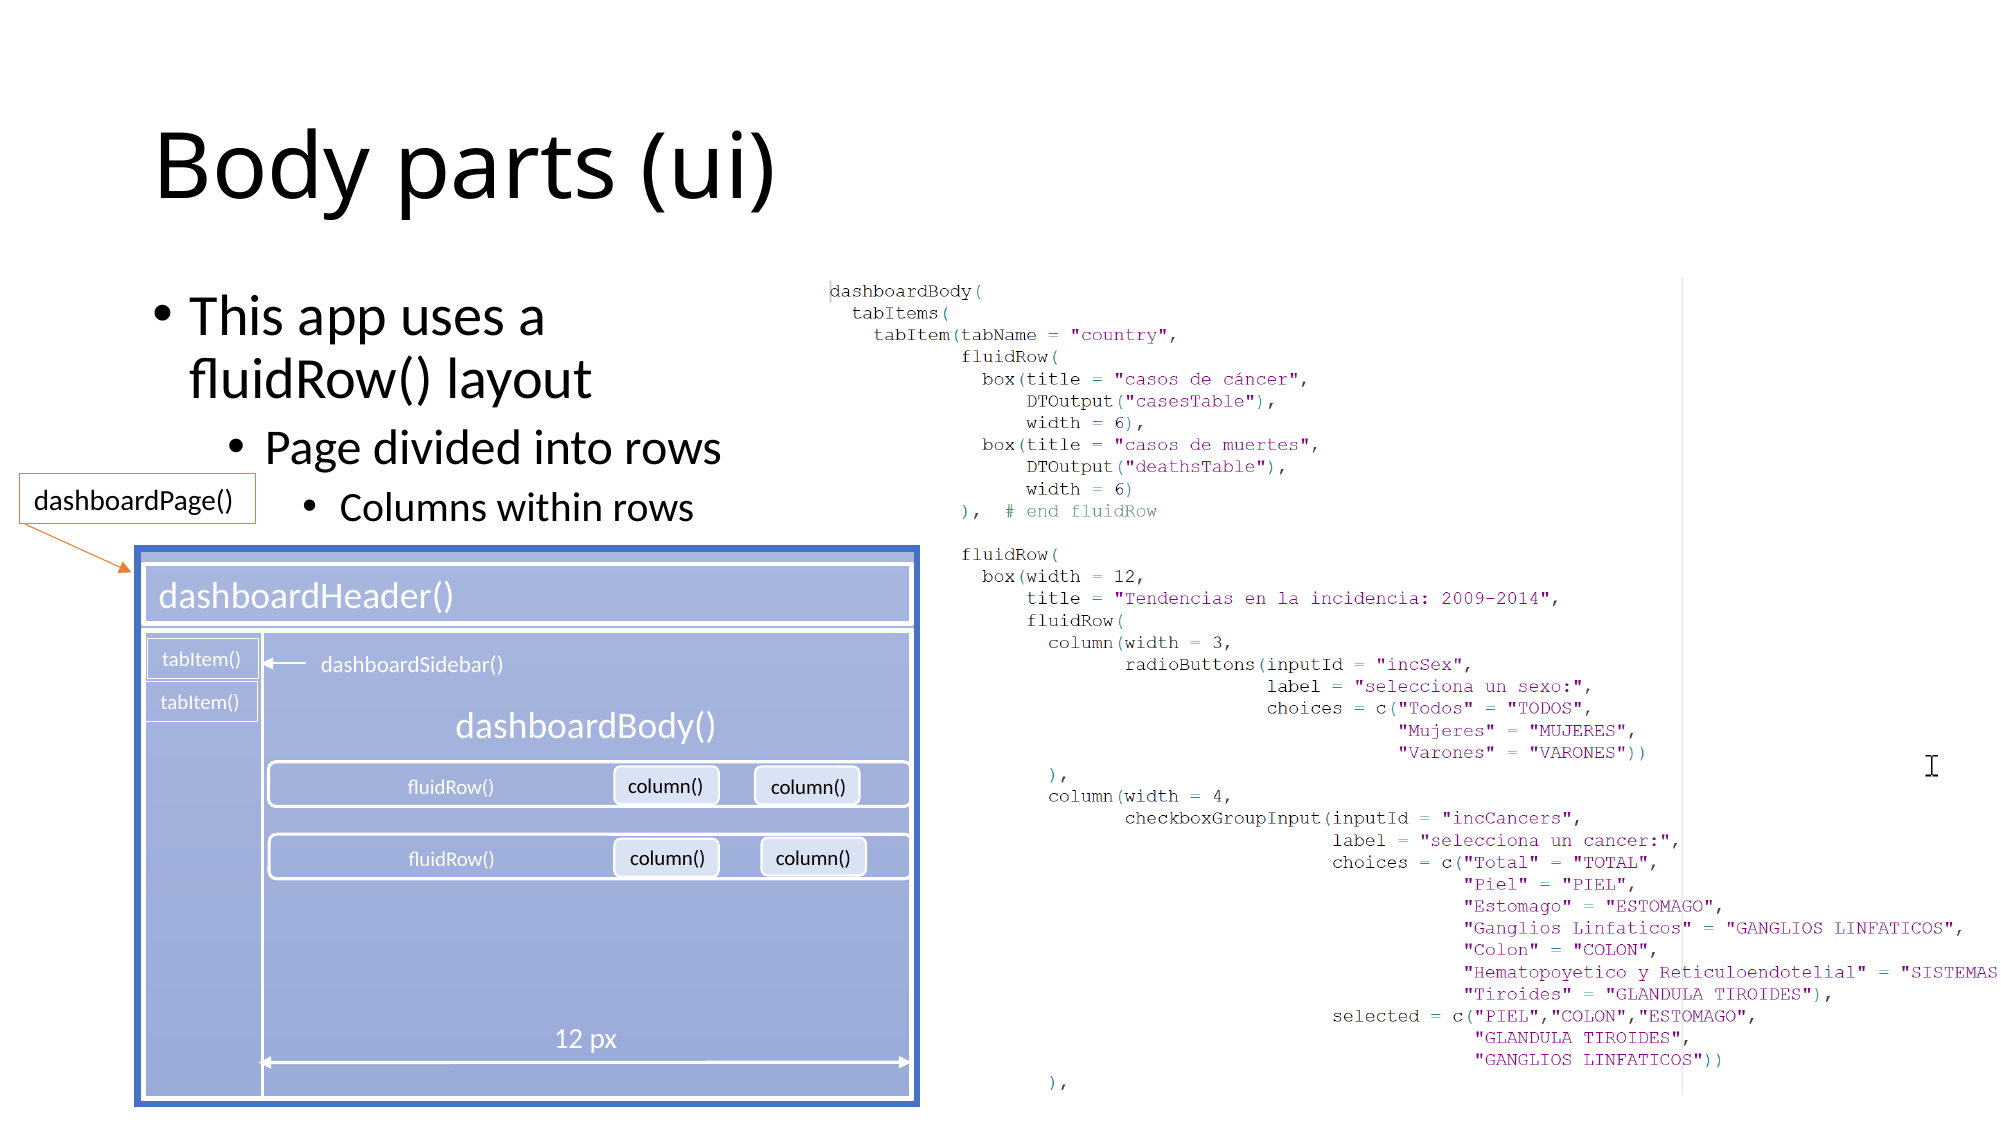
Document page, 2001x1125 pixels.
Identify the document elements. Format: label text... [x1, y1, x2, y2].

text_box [137, 548, 917, 1105]
text_box dashboardPage() [19, 473, 256, 524]
title Body parts (ui) [137, 59, 1863, 278]
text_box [25, 524, 132, 573]
picture [819, 277, 2000, 1093]
list This app uses a fluidRow() layout Page divided into rows Columns within rows [137, 277, 804, 545]
